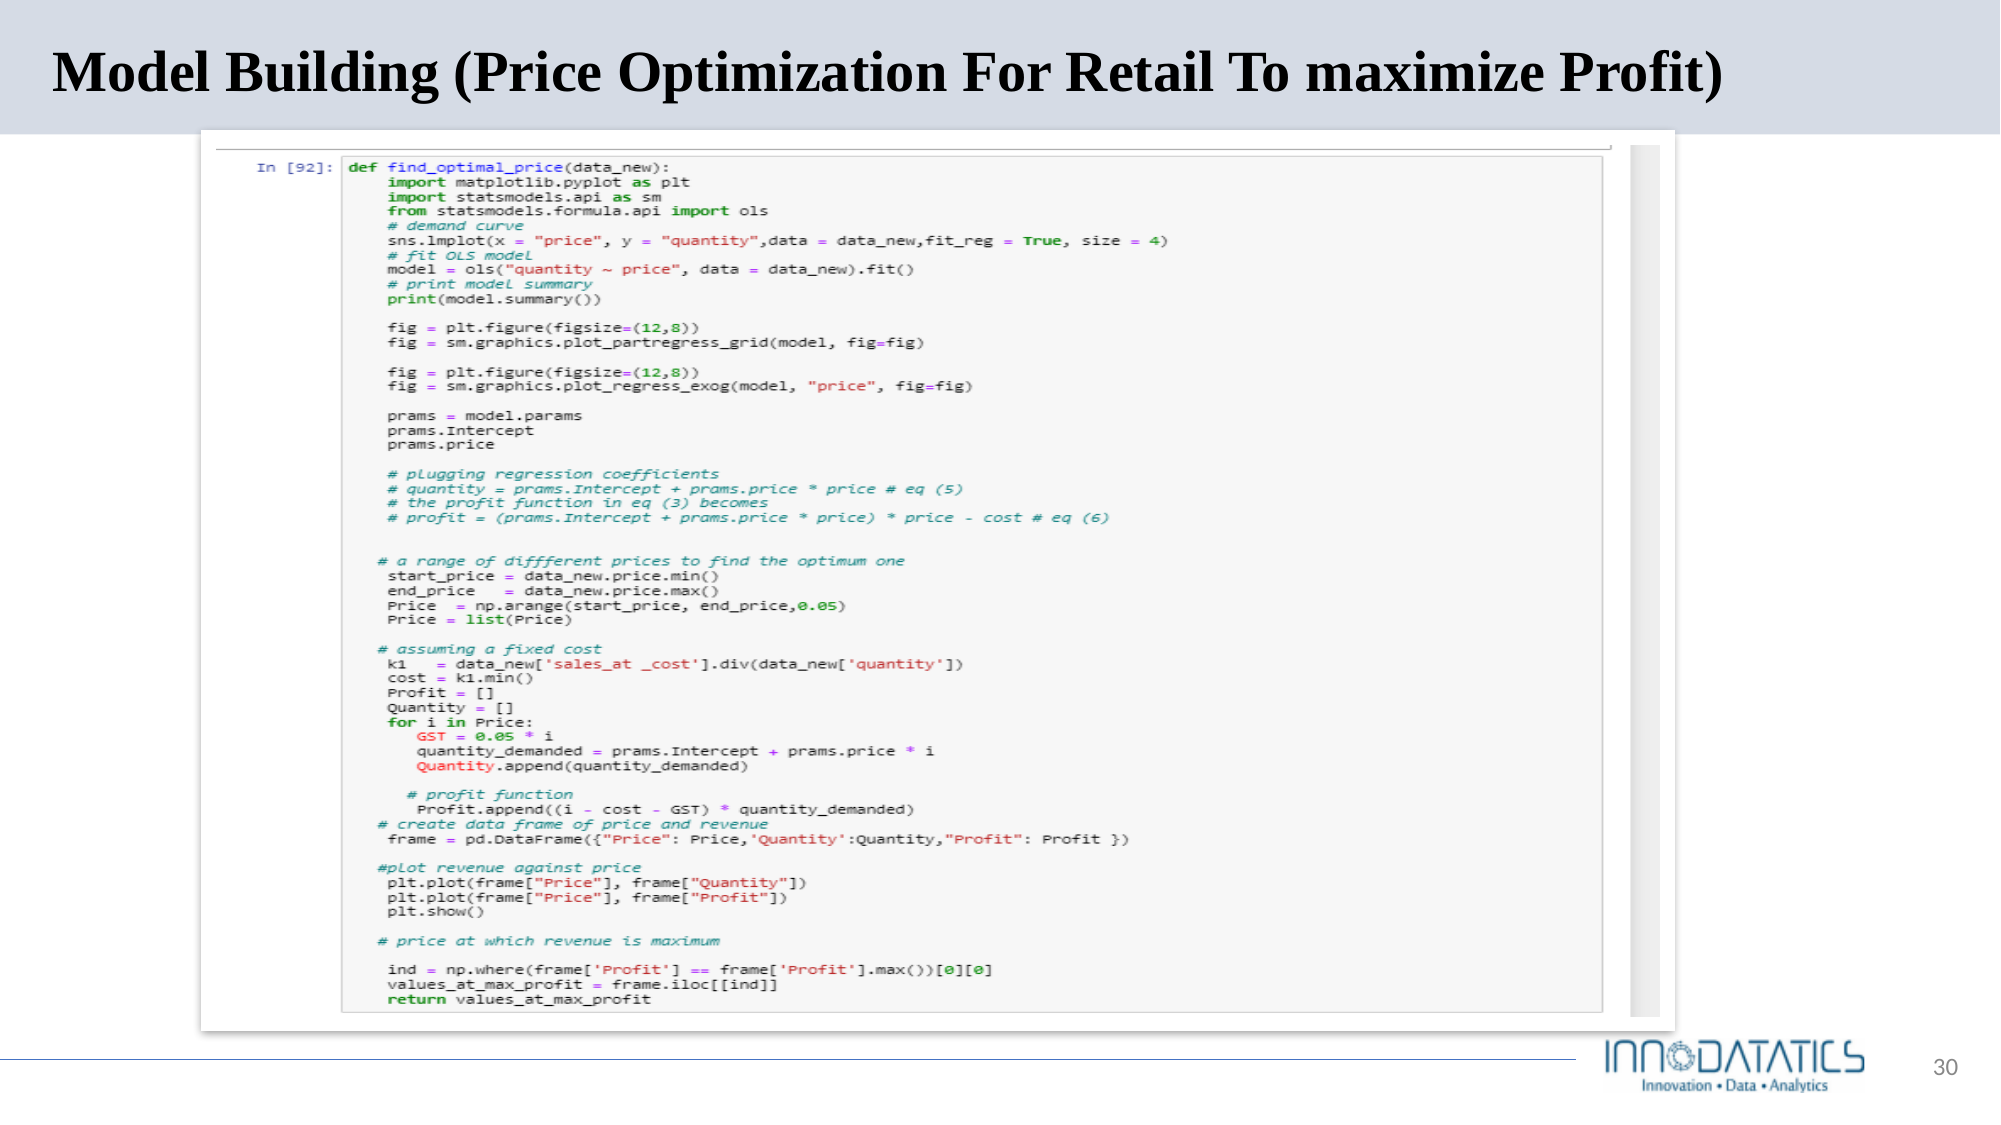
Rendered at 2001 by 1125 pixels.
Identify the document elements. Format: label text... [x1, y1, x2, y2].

picture [1603, 1038, 1865, 1093]
title Model Building (Price Optimization For Retail To maximize Profit) [37, 33, 1763, 113]
picture [215, 144, 1661, 1017]
slide_number 30 [1909, 1041, 1974, 1090]
